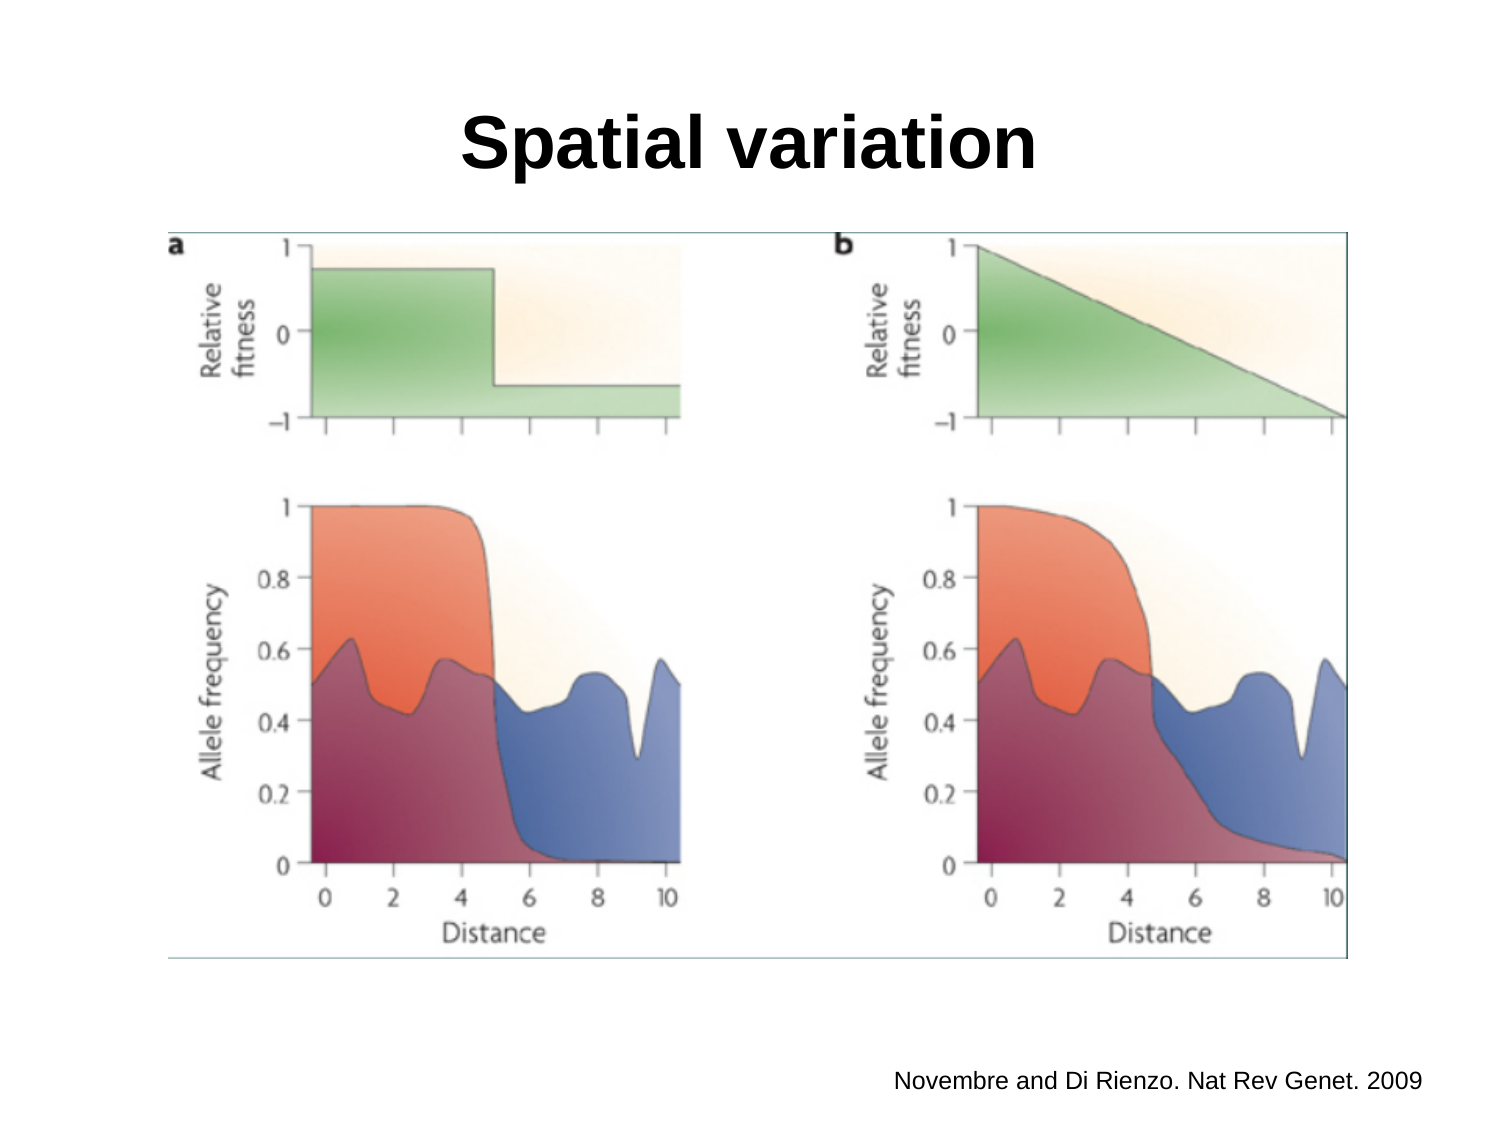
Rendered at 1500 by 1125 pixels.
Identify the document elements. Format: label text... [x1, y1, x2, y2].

picture [167, 232, 1349, 960]
title Spatial variation [75, 45, 1425, 233]
text_box Novembre and Di Rienzo. Nat Rev Genet. 2009 [878, 1049, 1457, 1100]
